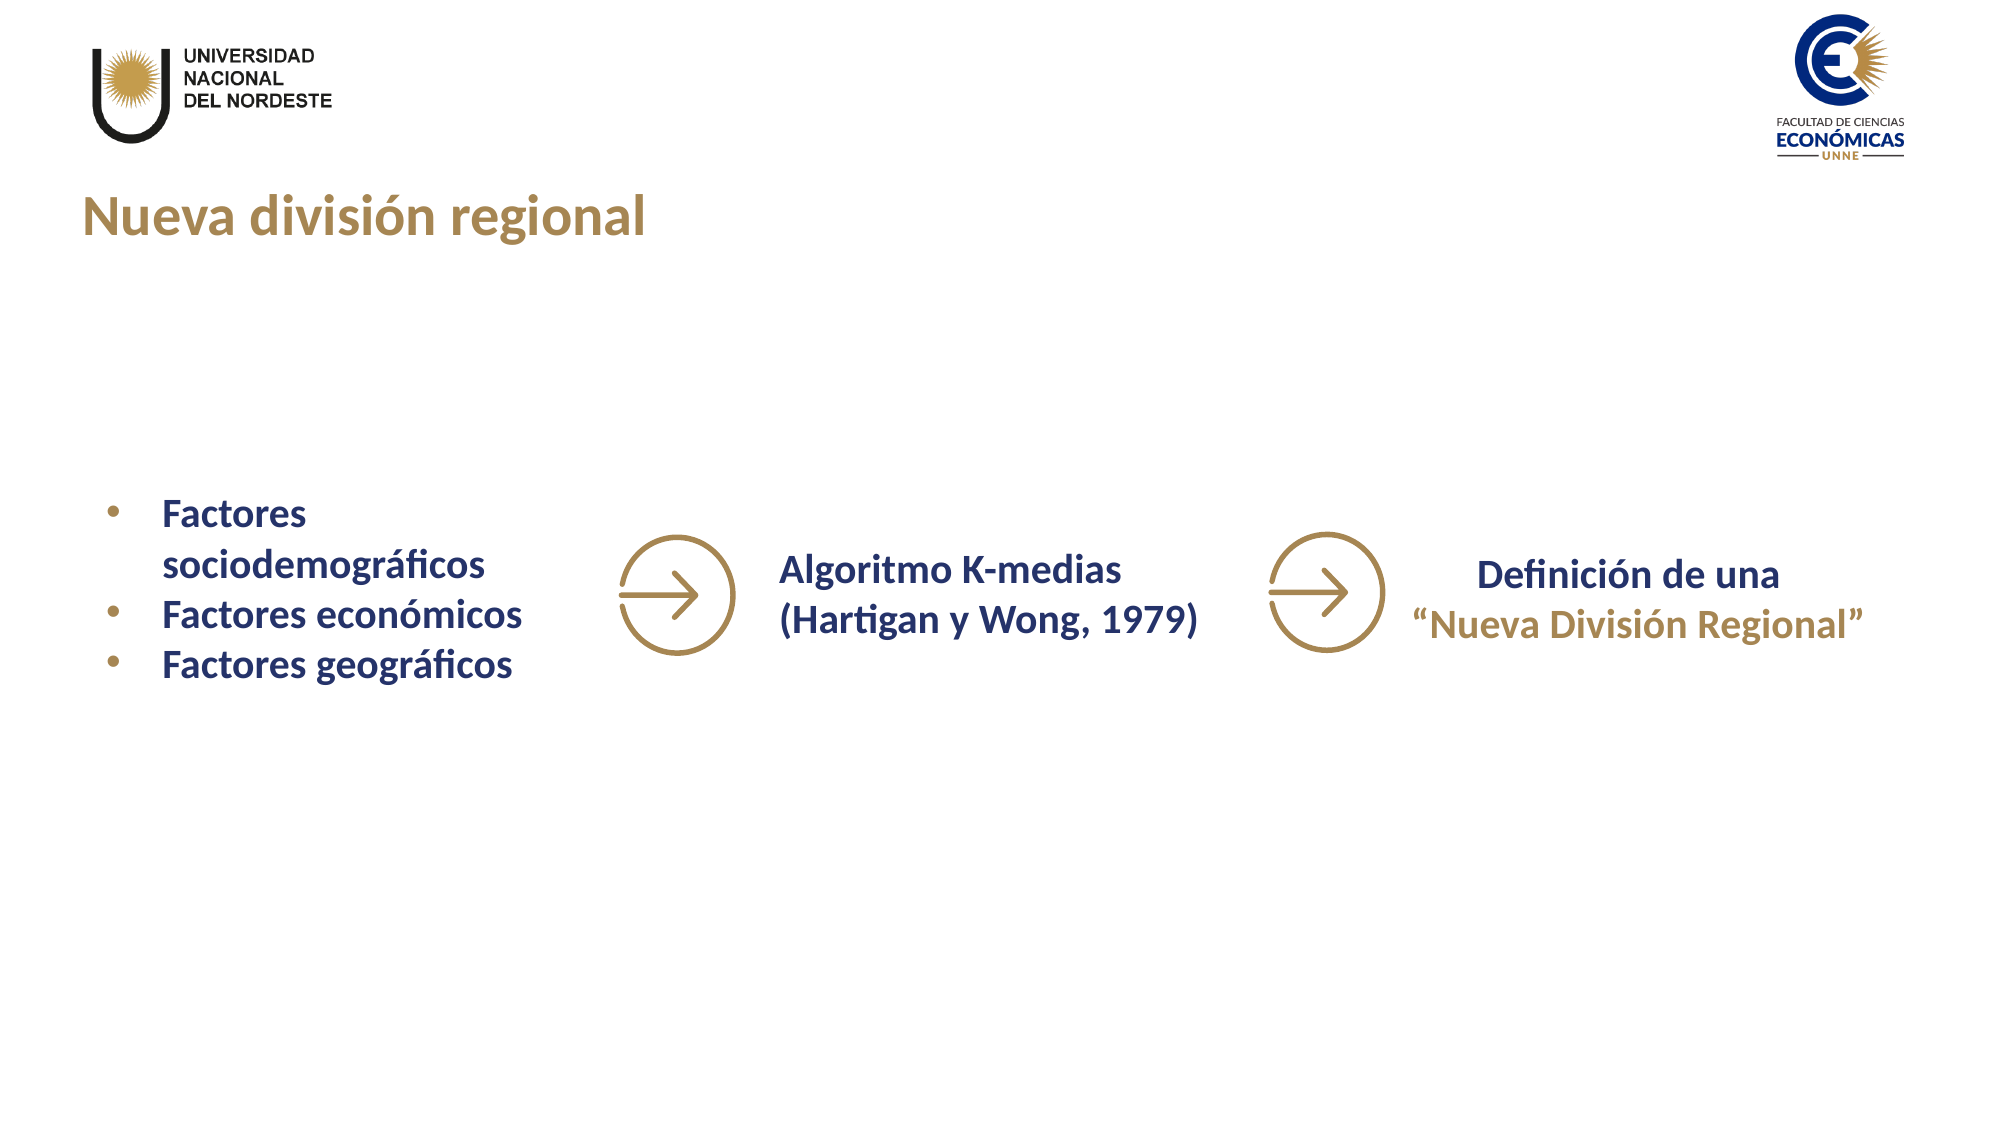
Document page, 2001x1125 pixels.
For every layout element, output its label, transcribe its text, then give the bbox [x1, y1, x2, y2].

text_box Nueva división regional [67, 169, 1335, 255]
text_box Factores sociodemográficos Factores económicos Factores geográficos [91, 478, 637, 694]
picture [1745, 0, 1936, 183]
text_box [637, 534, 736, 656]
text_box Definición de una “Nueva División Regional” [1391, 539, 1886, 655]
text_box [1269, 531, 1386, 654]
picture [79, 32, 436, 153]
text_box [1268, 567, 1349, 618]
text_box Algoritmo K-medias (Hartigan y Wong, 1979) [764, 534, 1243, 695]
